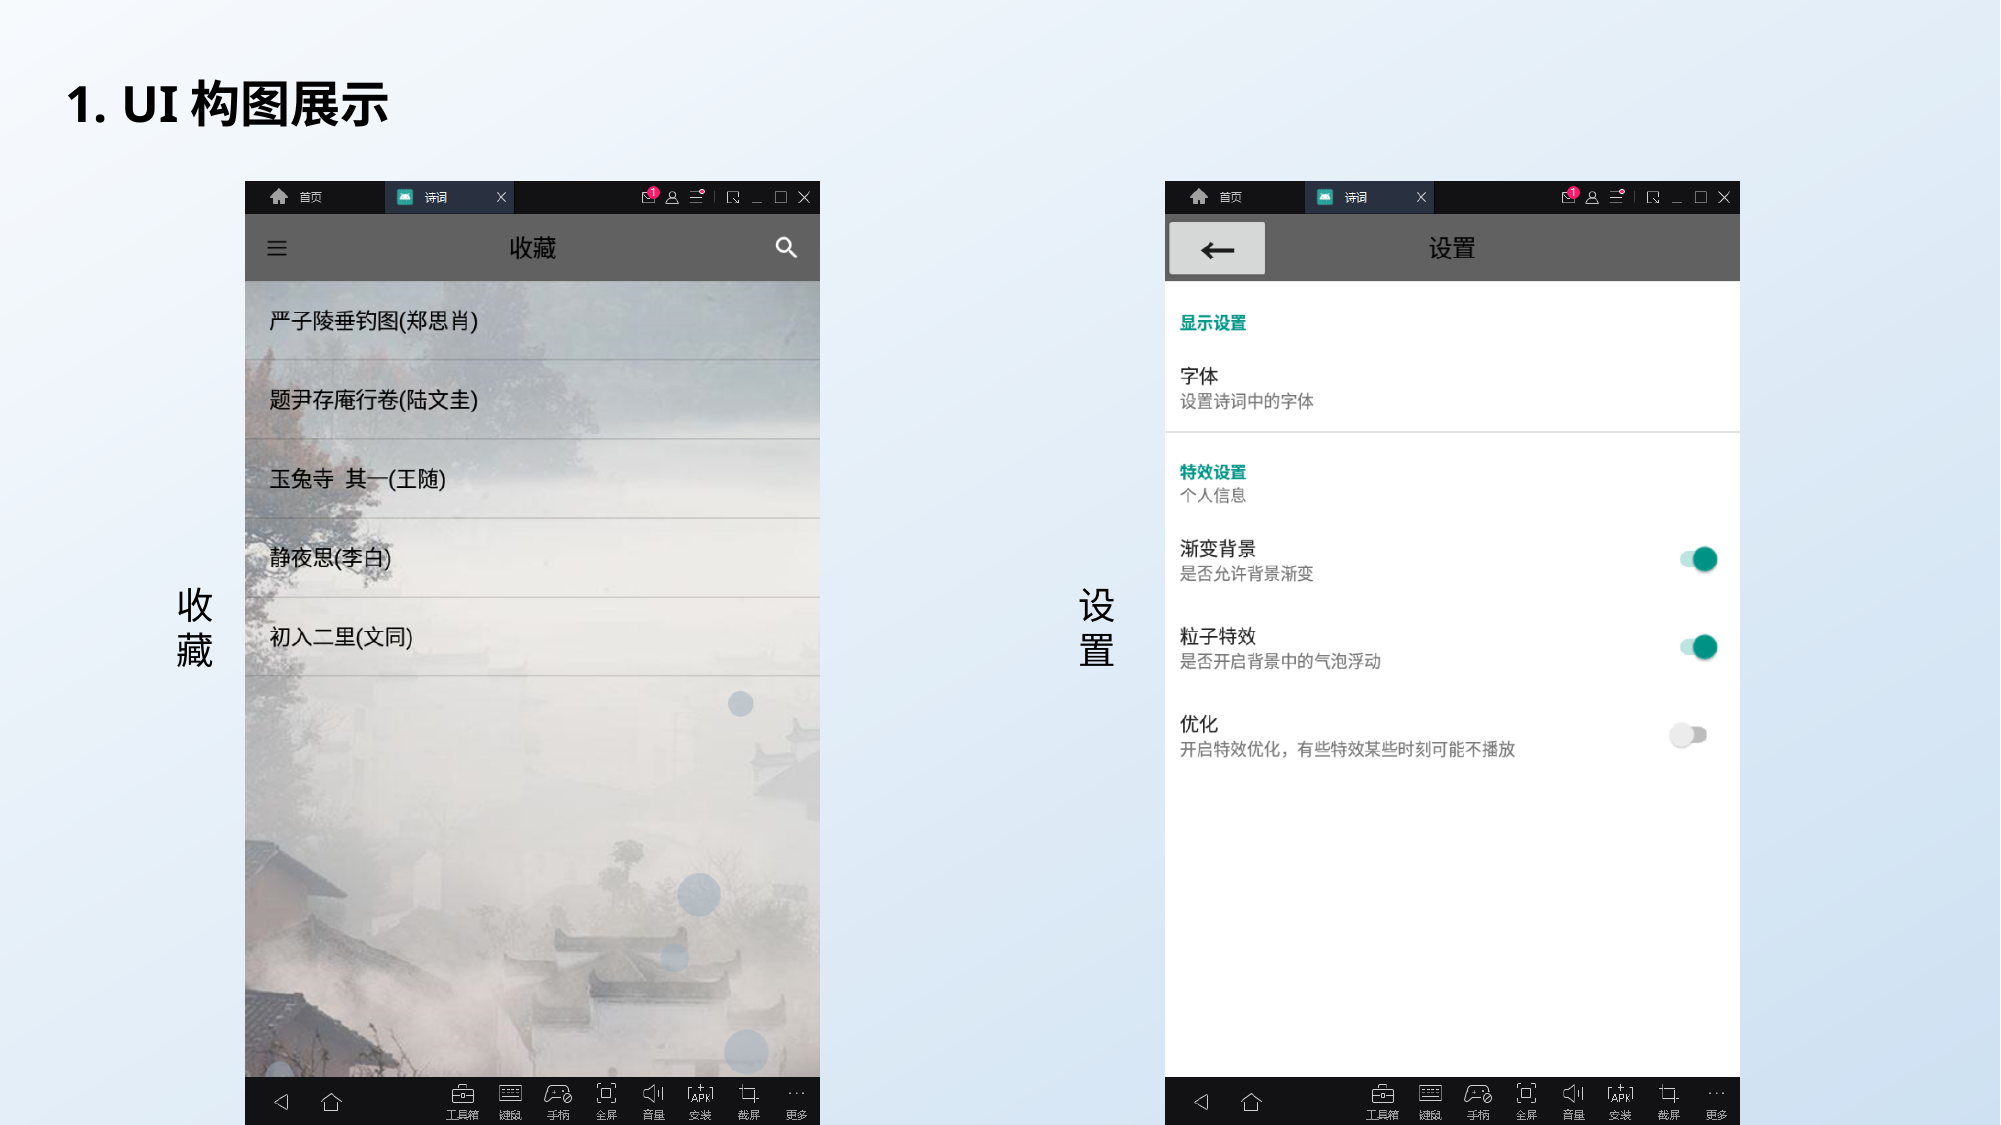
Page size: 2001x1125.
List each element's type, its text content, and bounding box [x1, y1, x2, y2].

text_box 设置 [1063, 574, 1131, 680]
picture [245, 181, 820, 1125]
text_box UI构图展示 [50, 65, 406, 140]
text_box 收藏 [161, 574, 228, 680]
picture [1165, 181, 1740, 1125]
